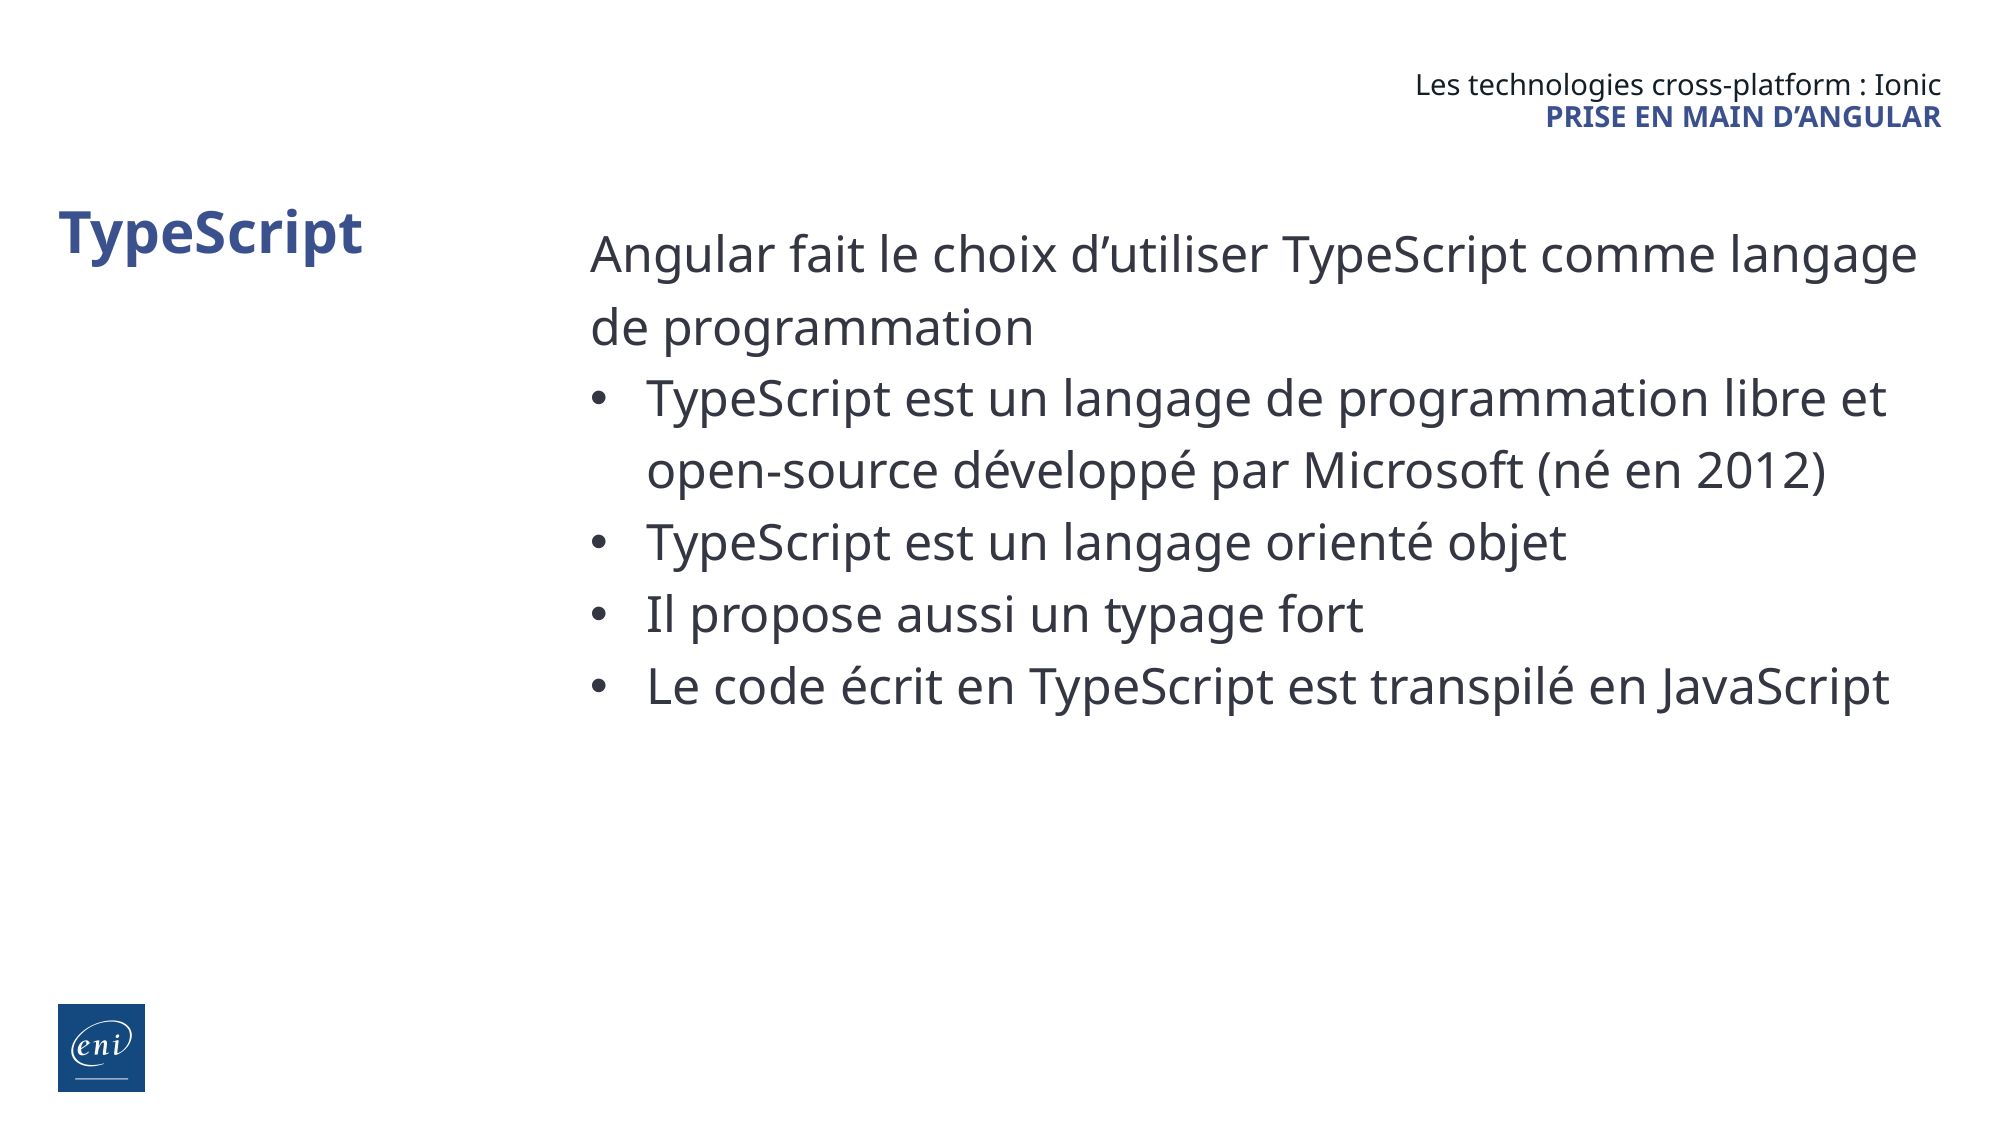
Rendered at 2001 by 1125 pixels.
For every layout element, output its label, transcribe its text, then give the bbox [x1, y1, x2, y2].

text_box Angular fait le choix d’utiliser TypeScript comme langage de programmation TypeScript est un langage de programmation libre et open-source développé par Microsoft (né en 2012) TypeScript est un langage orienté objet Il propose aussi un typage fort Le code écrit en TypeScript est transpilé en JavaScript [575, 203, 1942, 723]
text_box Les technologies cross-platform : Ionic Prise en main d’Angular [627, 70, 1942, 160]
picture [58, 1004, 145, 1092]
text_box TypeScript [58, 203, 526, 929]
